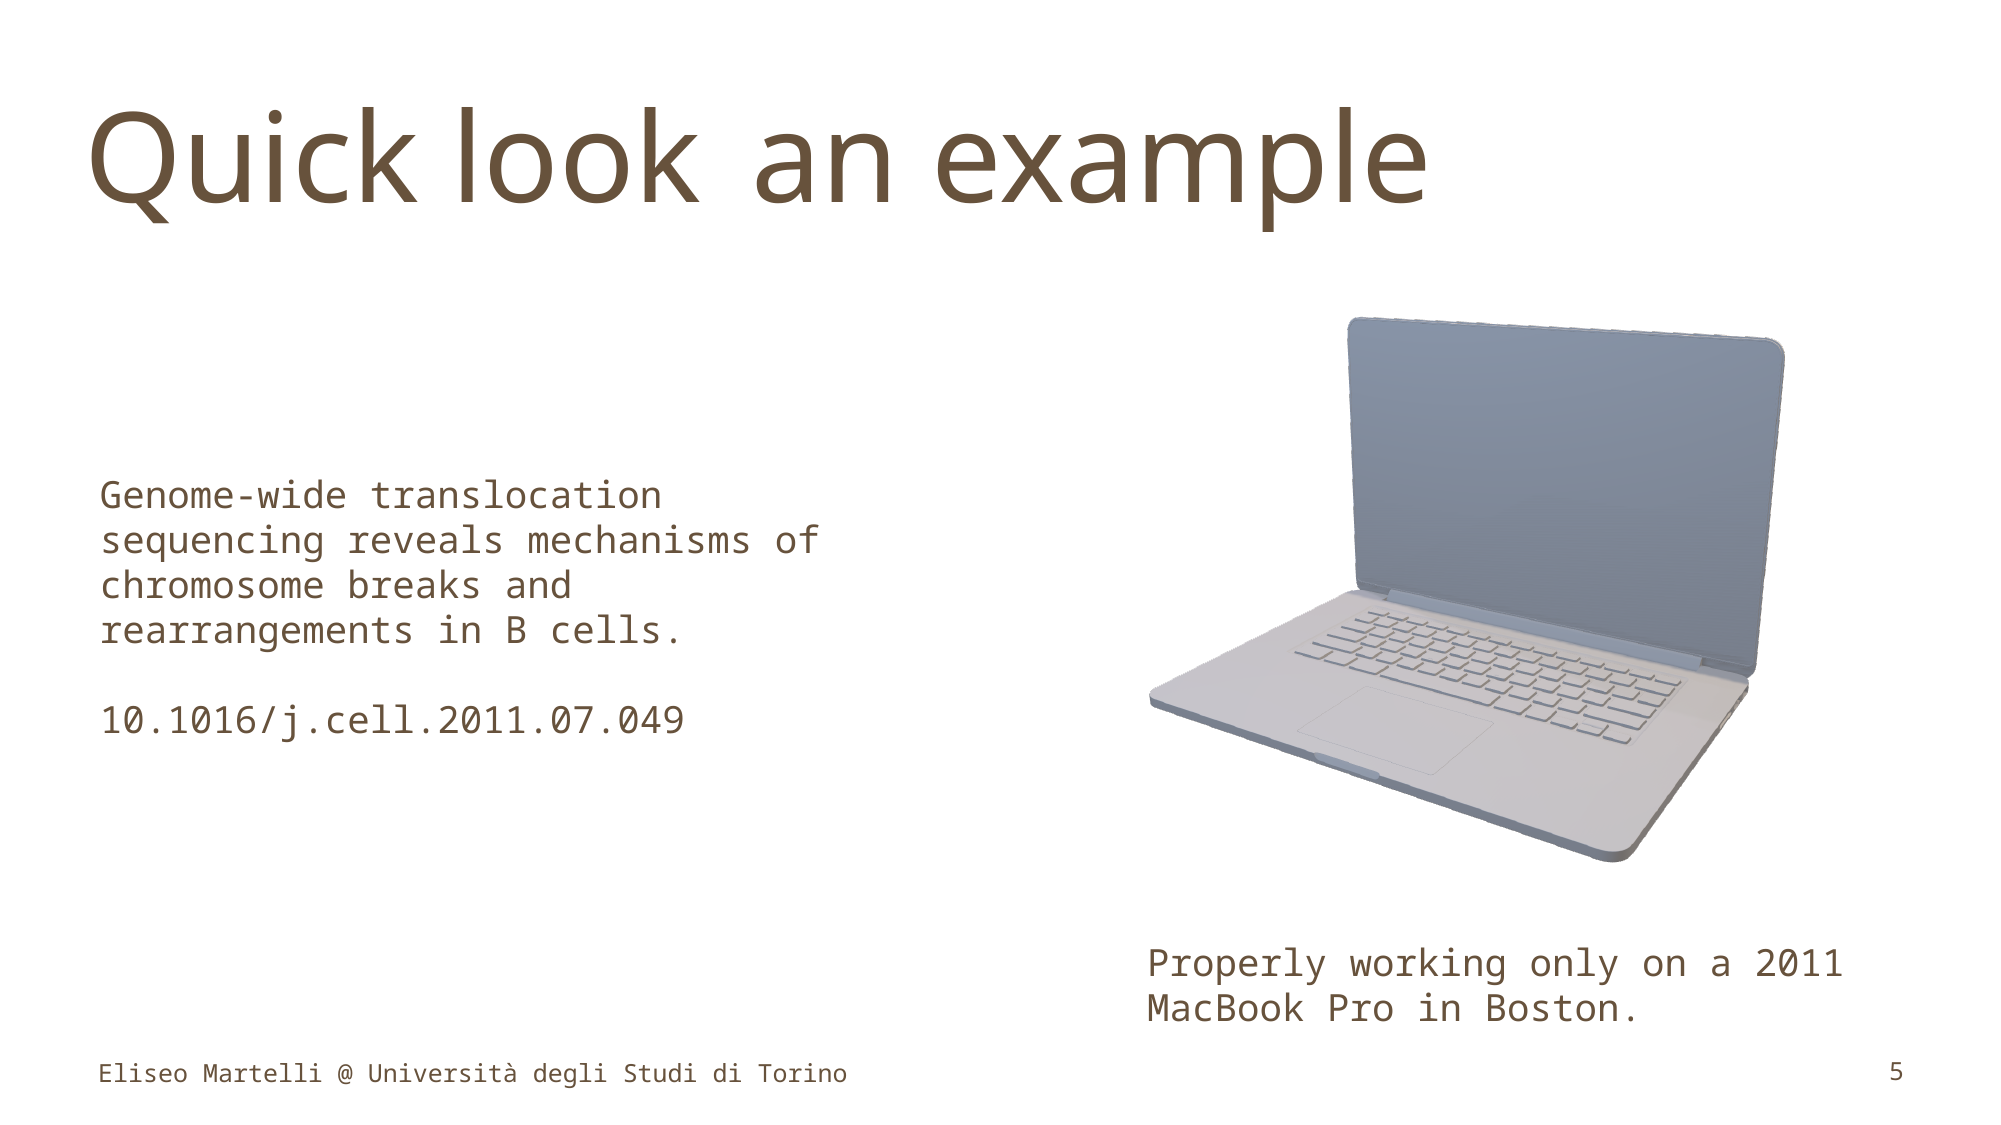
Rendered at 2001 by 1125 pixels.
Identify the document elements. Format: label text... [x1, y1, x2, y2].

slide_number 5 [1468, 1042, 1919, 1103]
text_box : an example [717, 70, 1448, 236]
text_box Properly working only on a 2011 MacBook Pro in Boston. [1132, 931, 1883, 1036]
text_box Genome-wide translocation sequencing reveals mechanisms of chromosome breaks and rearrangements in B cells. 10.1016/j.cell.2011.07.049 [85, 464, 836, 749]
picture [1120, 193, 1788, 869]
text_box Quick look [70, 70, 717, 236]
footer Eliseo Martelli @ Università degli Studi di Torino [83, 1042, 1340, 1103]
